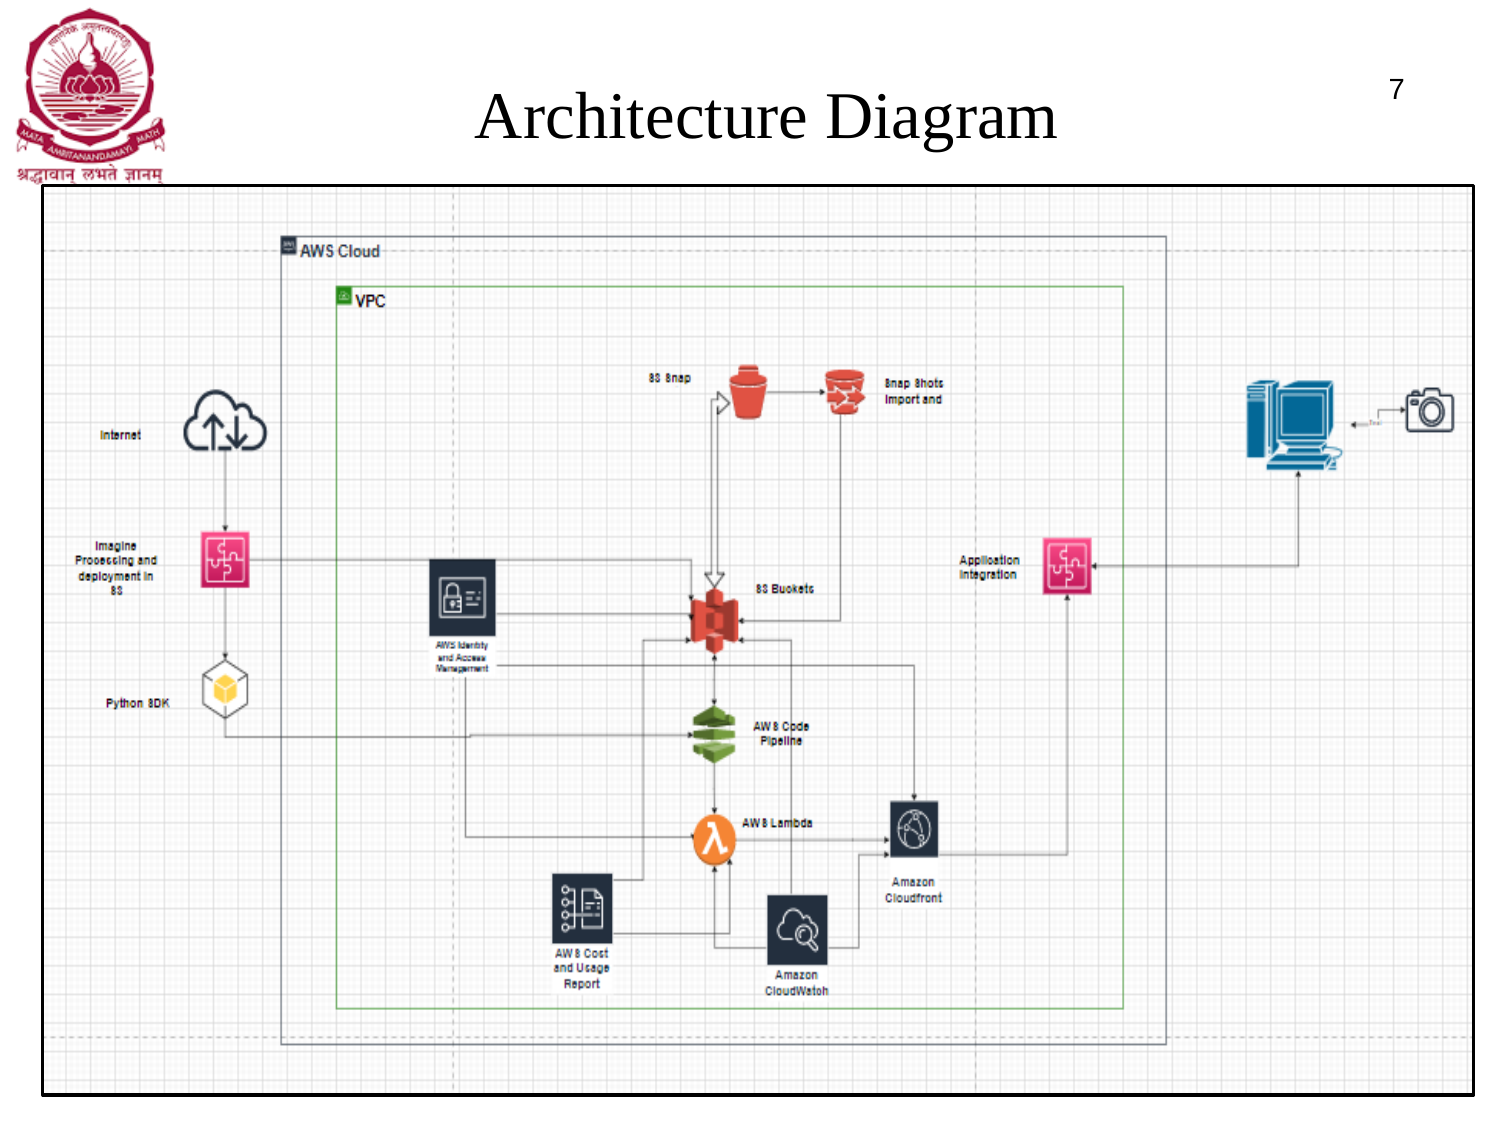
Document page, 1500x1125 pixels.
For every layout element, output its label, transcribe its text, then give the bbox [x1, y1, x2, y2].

picture [0, 6, 182, 188]
text_box ‹#› [1379, 62, 1413, 113]
text_box Architecture Diagram [100, 36, 1451, 184]
picture [43, 186, 1473, 1094]
